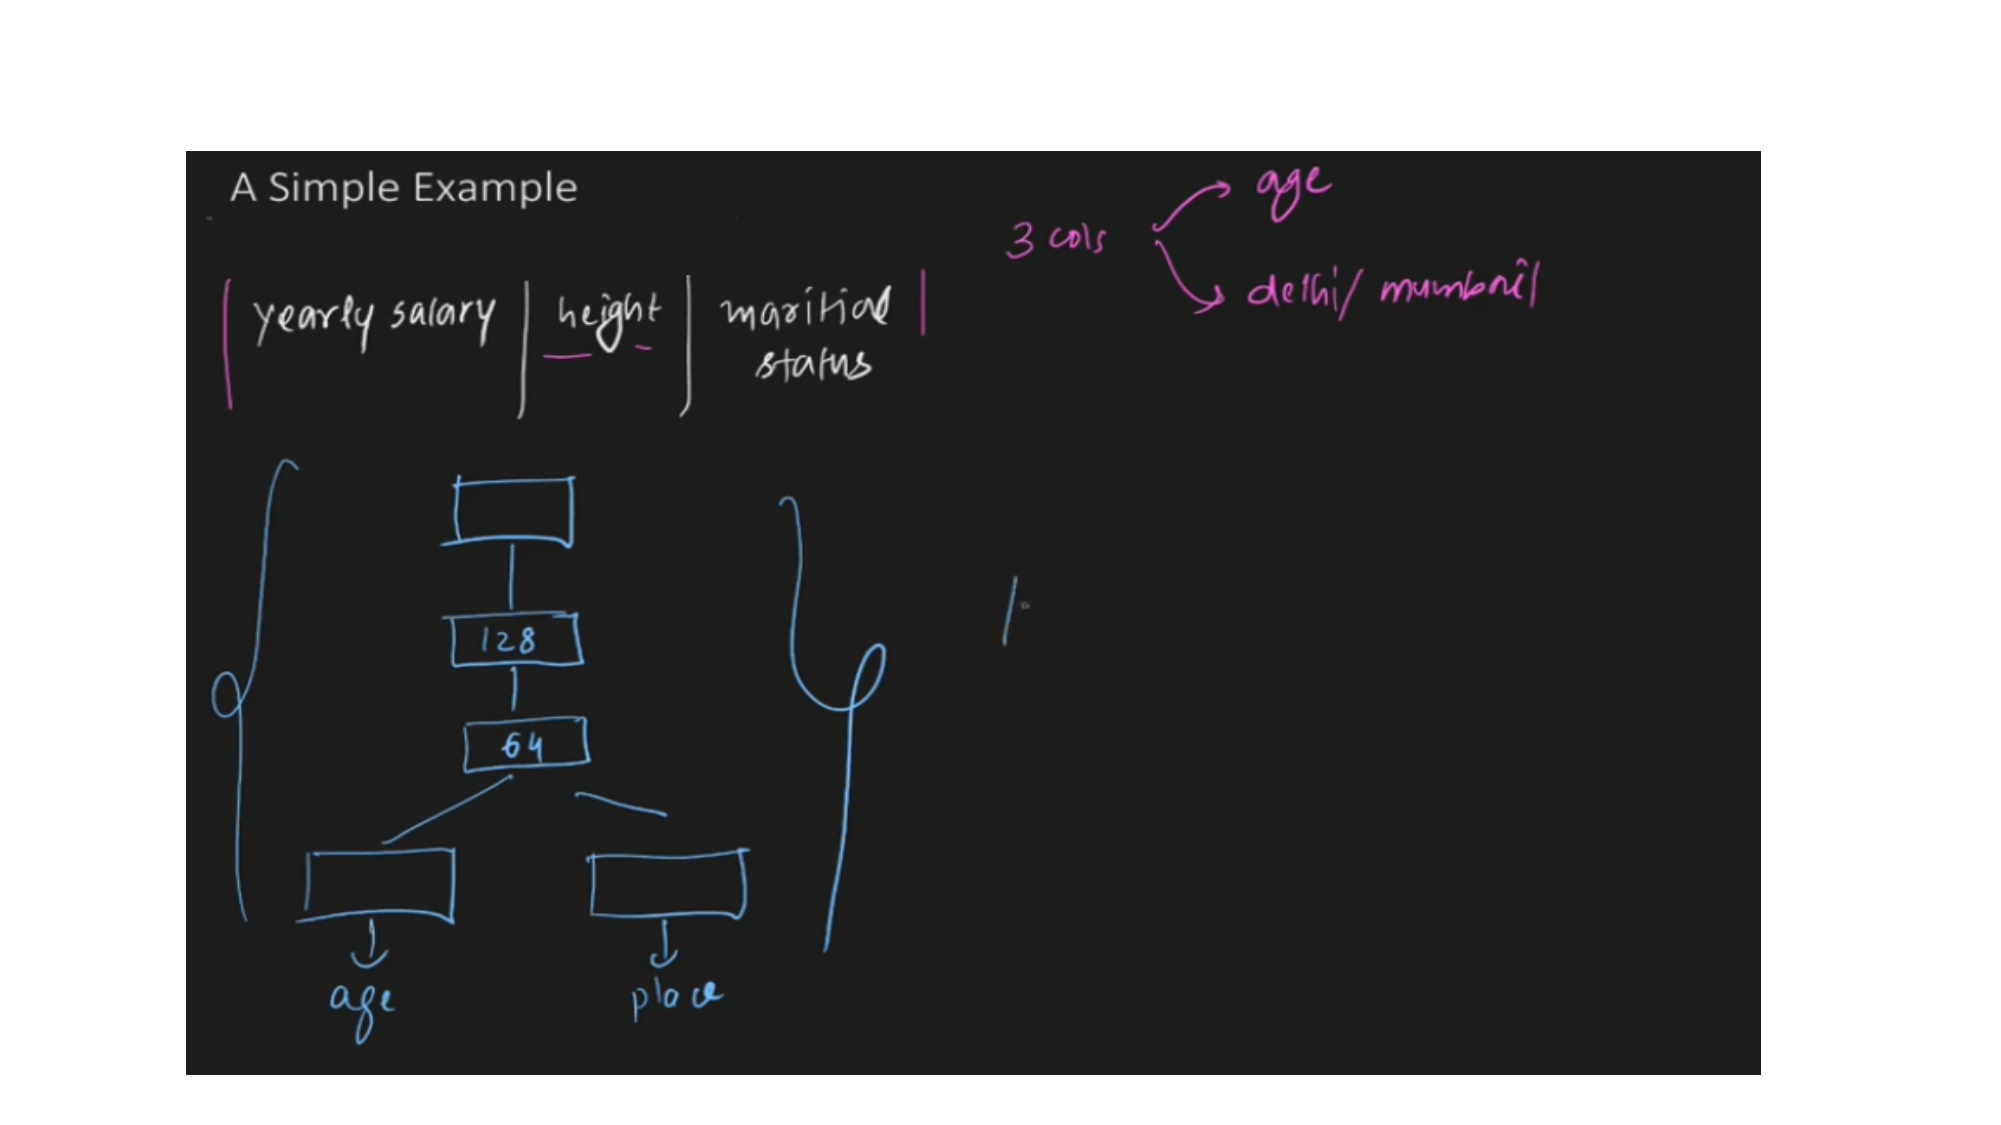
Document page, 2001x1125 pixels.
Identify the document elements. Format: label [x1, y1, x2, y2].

picture [186, 151, 1761, 1075]
